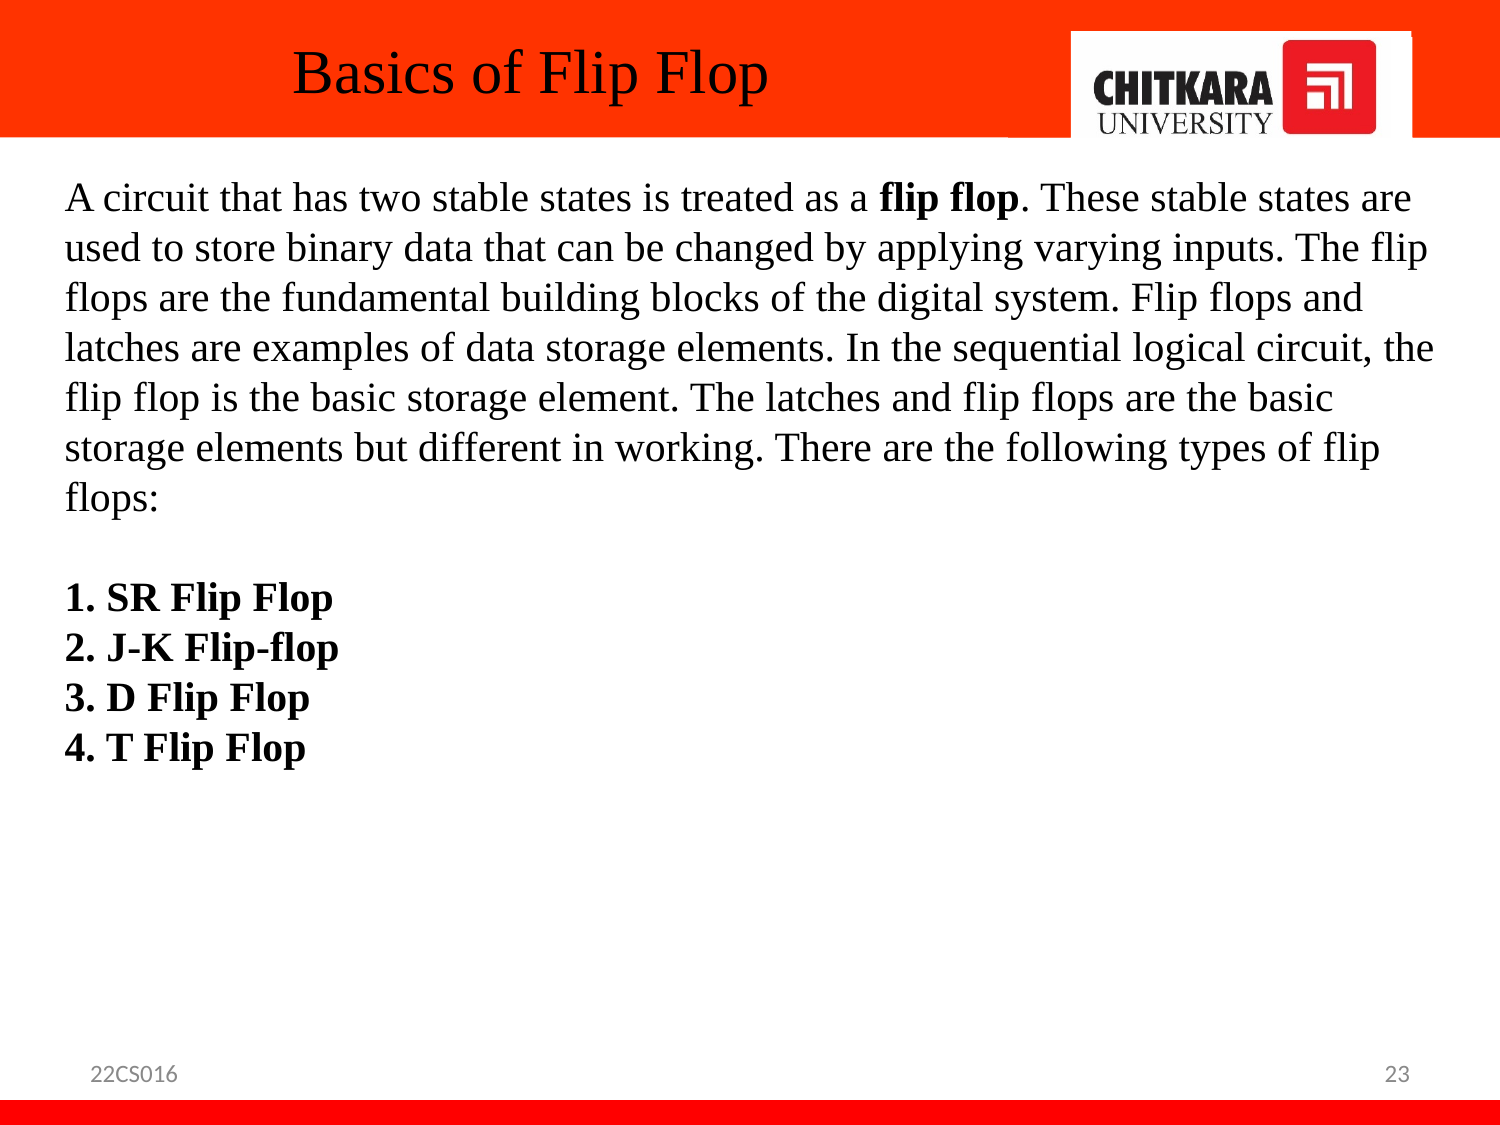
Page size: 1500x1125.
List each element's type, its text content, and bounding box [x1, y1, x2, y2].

slide_number 22CS016 [75, 1042, 425, 1103]
title Basics of Flip Flop [0, 0, 1063, 138]
slide_number 23 [1074, 1042, 1425, 1103]
text_box A circuit that has two stable states is treated as a flip flop. These stable states are used to store binary data that can be changed by applying varying inputs. The flip flops are the fundamental building blocks of the digital system. Flip flops and latches are examples of data storage elements. In the sequential logical circuit, the flip flop is the basic storage element. The latches and flip flops are the basic storage elements but different in working. There are the following types of flip flops: 1. SR Flip Flop 2. J-K Flip-flop 3. D Flip Flop 4. T Flip Flop [49, 162, 1454, 828]
picture [1074, 37, 1391, 138]
